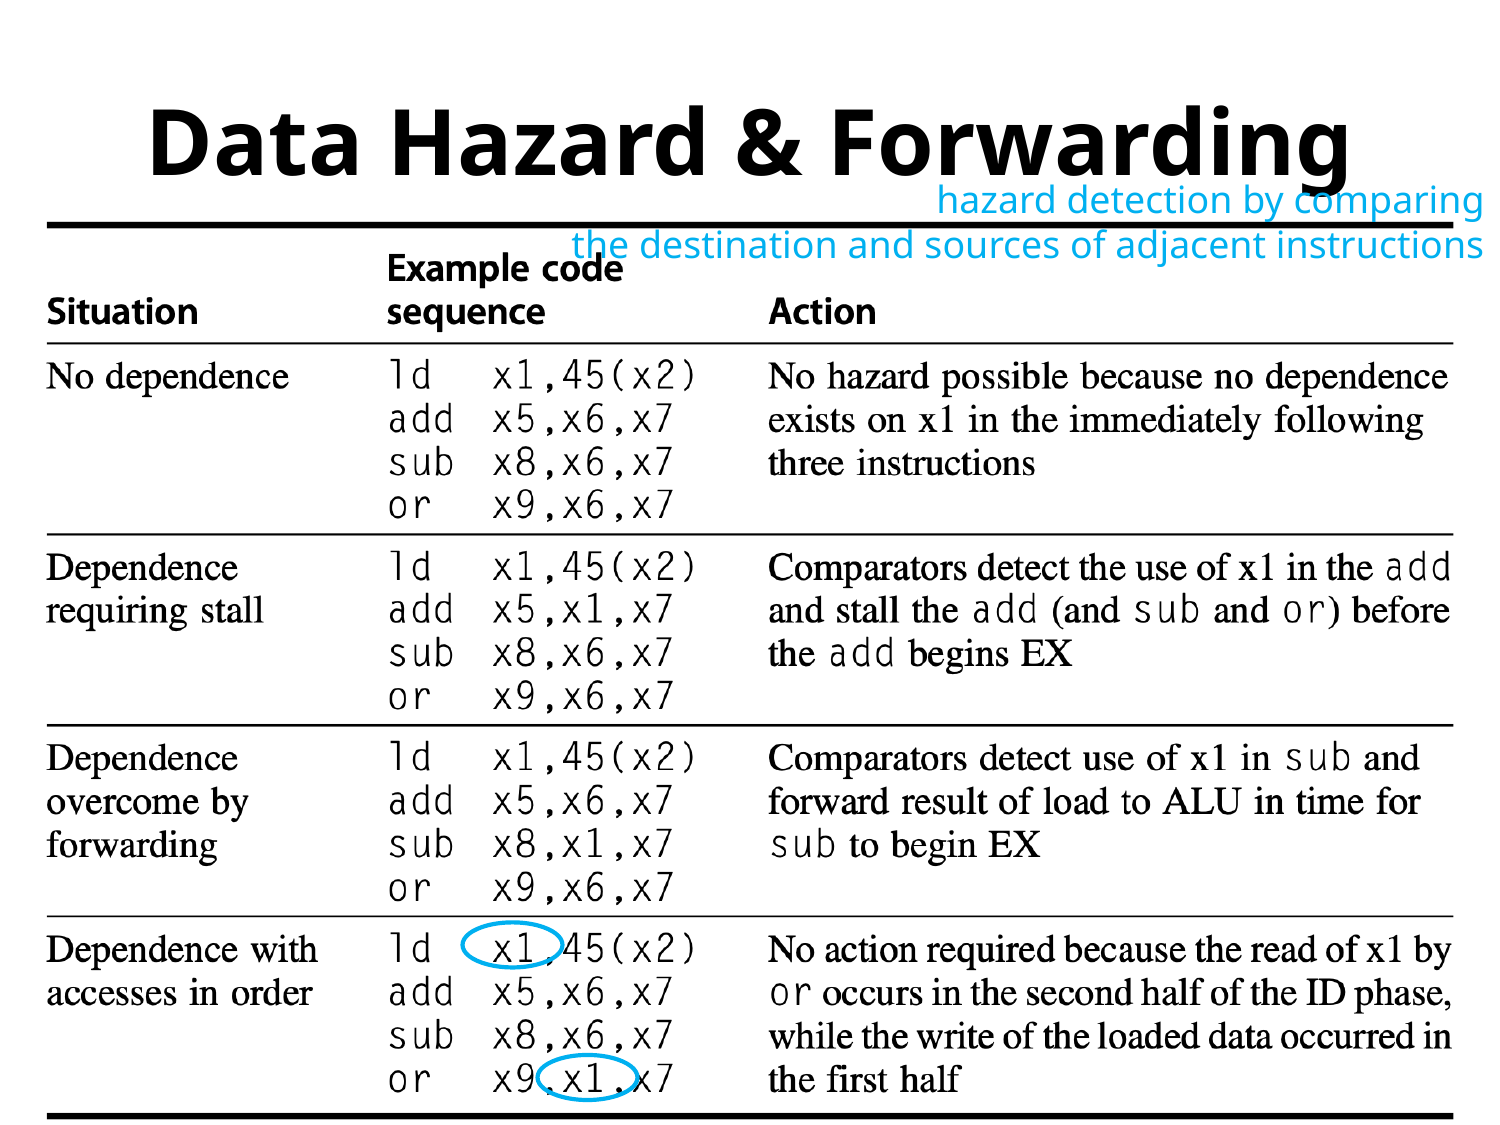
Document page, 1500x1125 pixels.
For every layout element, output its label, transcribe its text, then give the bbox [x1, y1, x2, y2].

picture [40, 216, 1460, 1125]
text_box hazard detection by comparing the destination and sources of adjacent instructions [474, 168, 1500, 274]
title Data Hazard & Forwarding [0, 45, 1500, 233]
